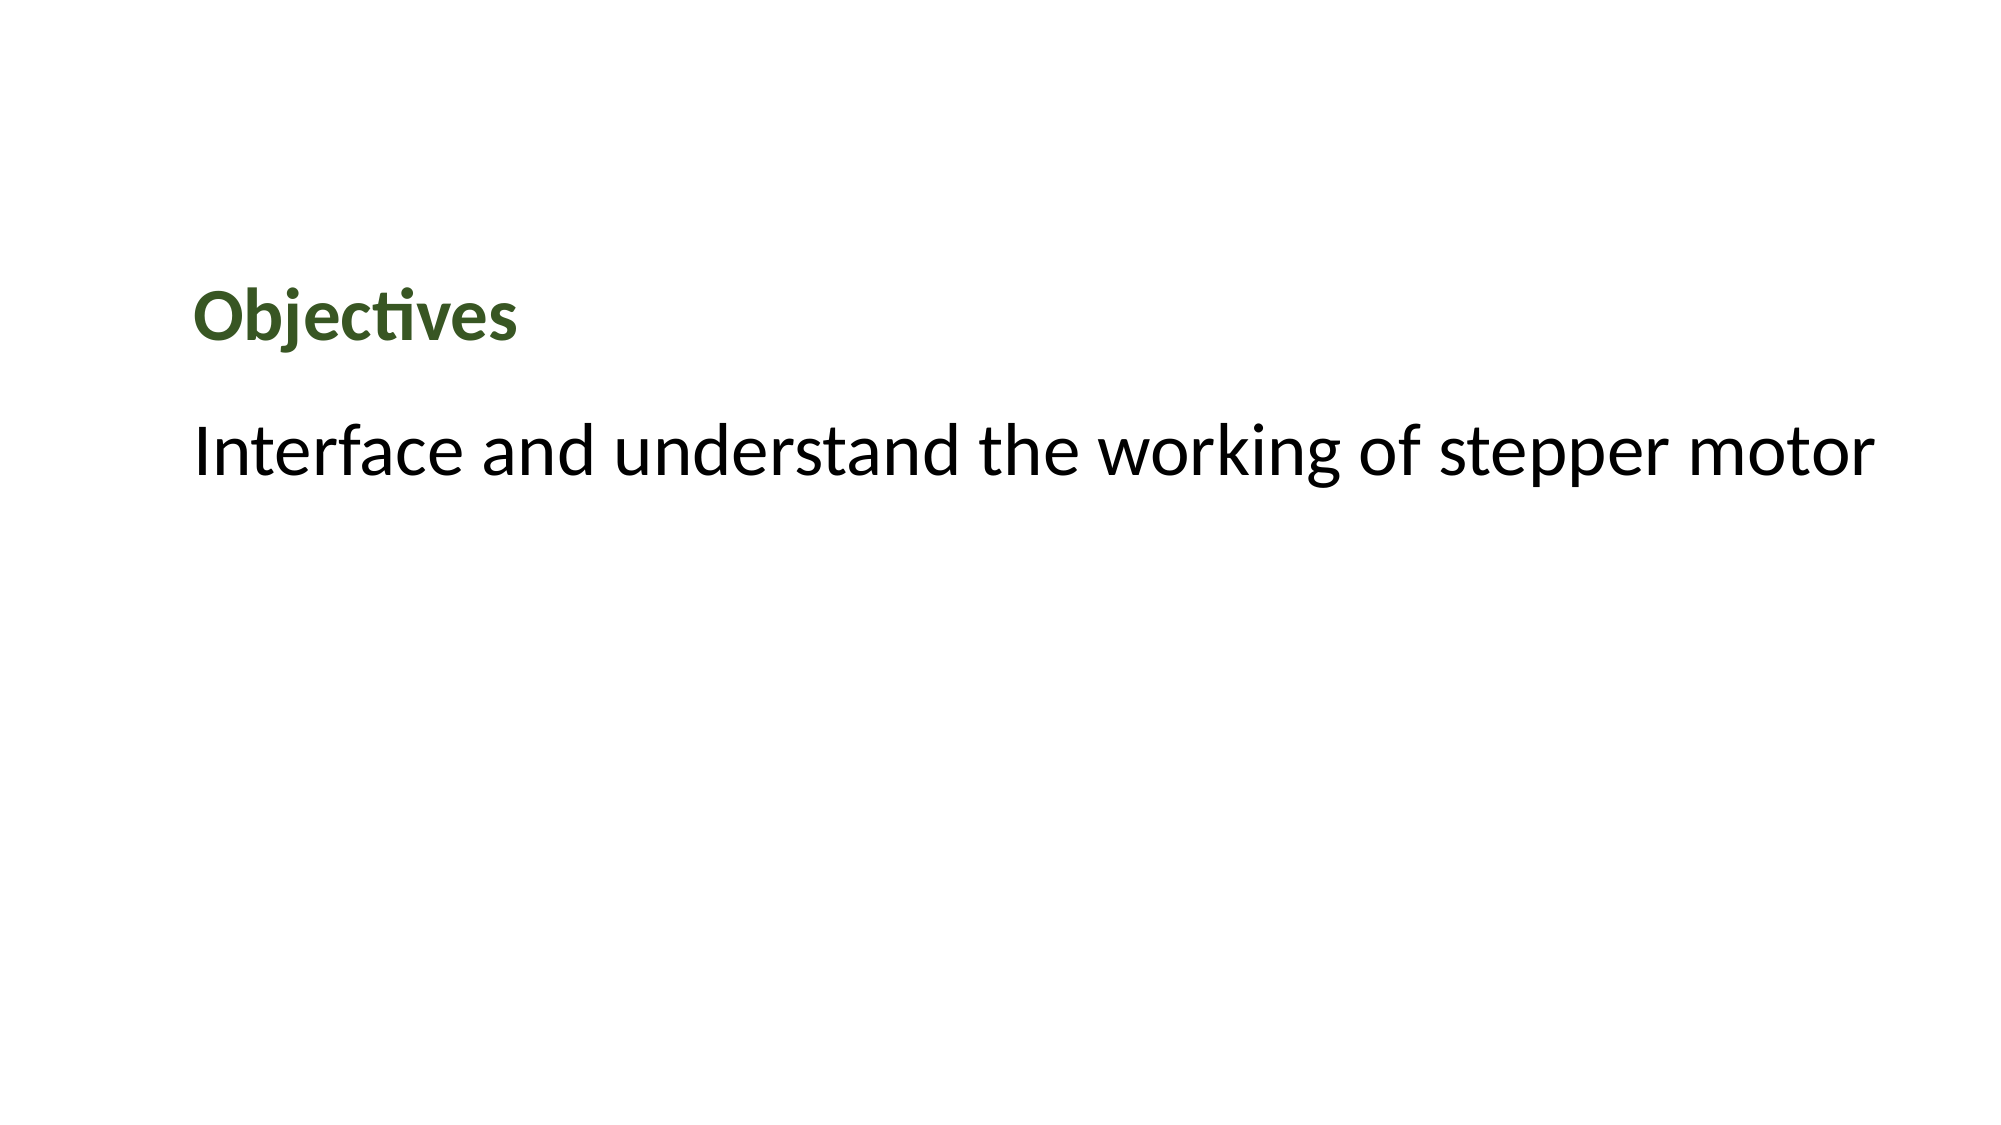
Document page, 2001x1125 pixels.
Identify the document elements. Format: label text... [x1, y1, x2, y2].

text_box Objectives Interface and understand the working of stepper motor [178, 258, 1940, 498]
